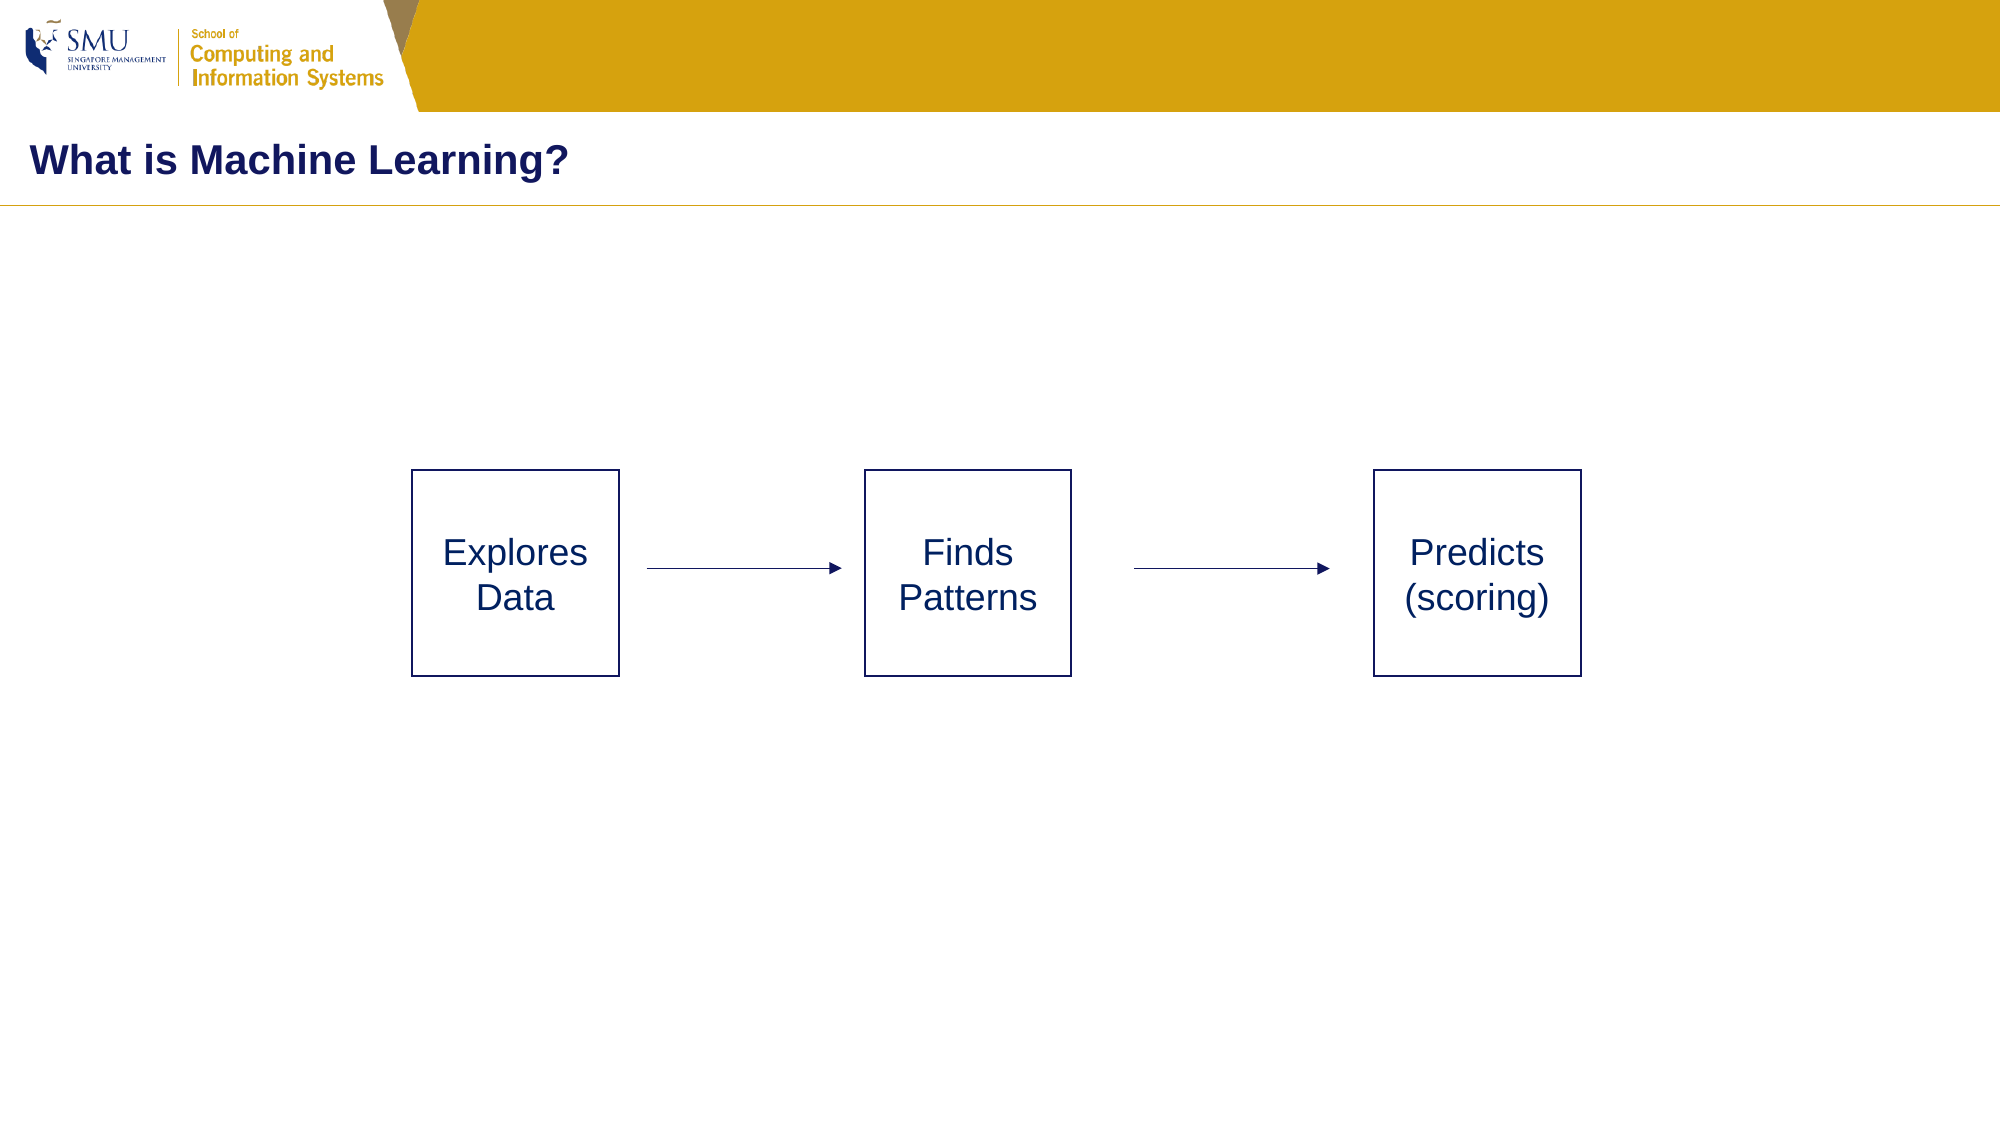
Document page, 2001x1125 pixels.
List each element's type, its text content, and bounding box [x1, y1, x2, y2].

text_box Explores Data [411, 469, 620, 677]
text_box Finds Patterns [864, 469, 1072, 677]
text_box Predicts (scoring) [1373, 469, 1582, 677]
text_box What is Machine Learning? [15, 138, 821, 196]
